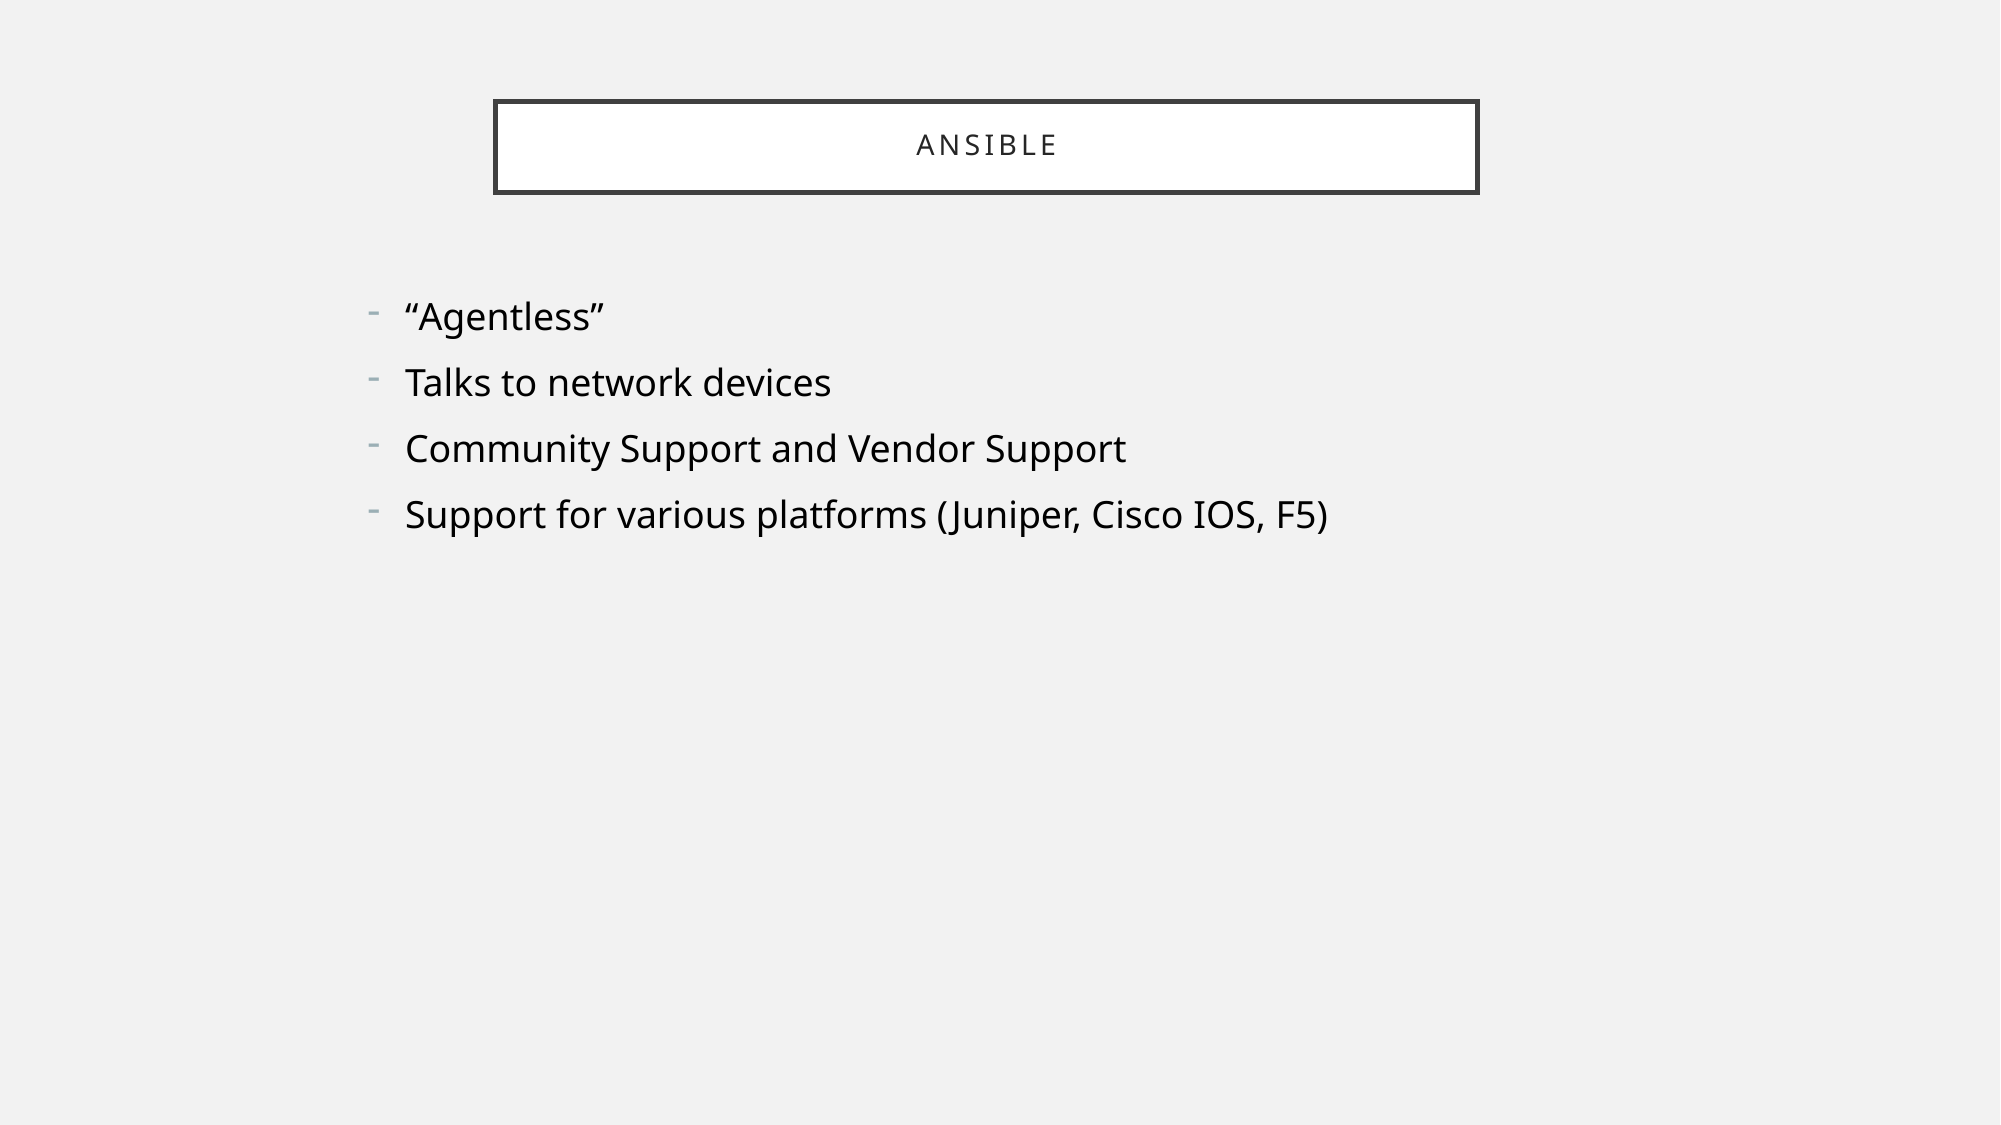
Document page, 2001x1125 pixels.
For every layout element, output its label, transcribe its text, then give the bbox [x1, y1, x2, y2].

title Ansible [493, 99, 1480, 195]
list “Agentless” Talks to network devices Community Support and Vendor Support Support for various platforms (Juniper, Cisco IOS, F5) [352, 285, 1621, 795]
